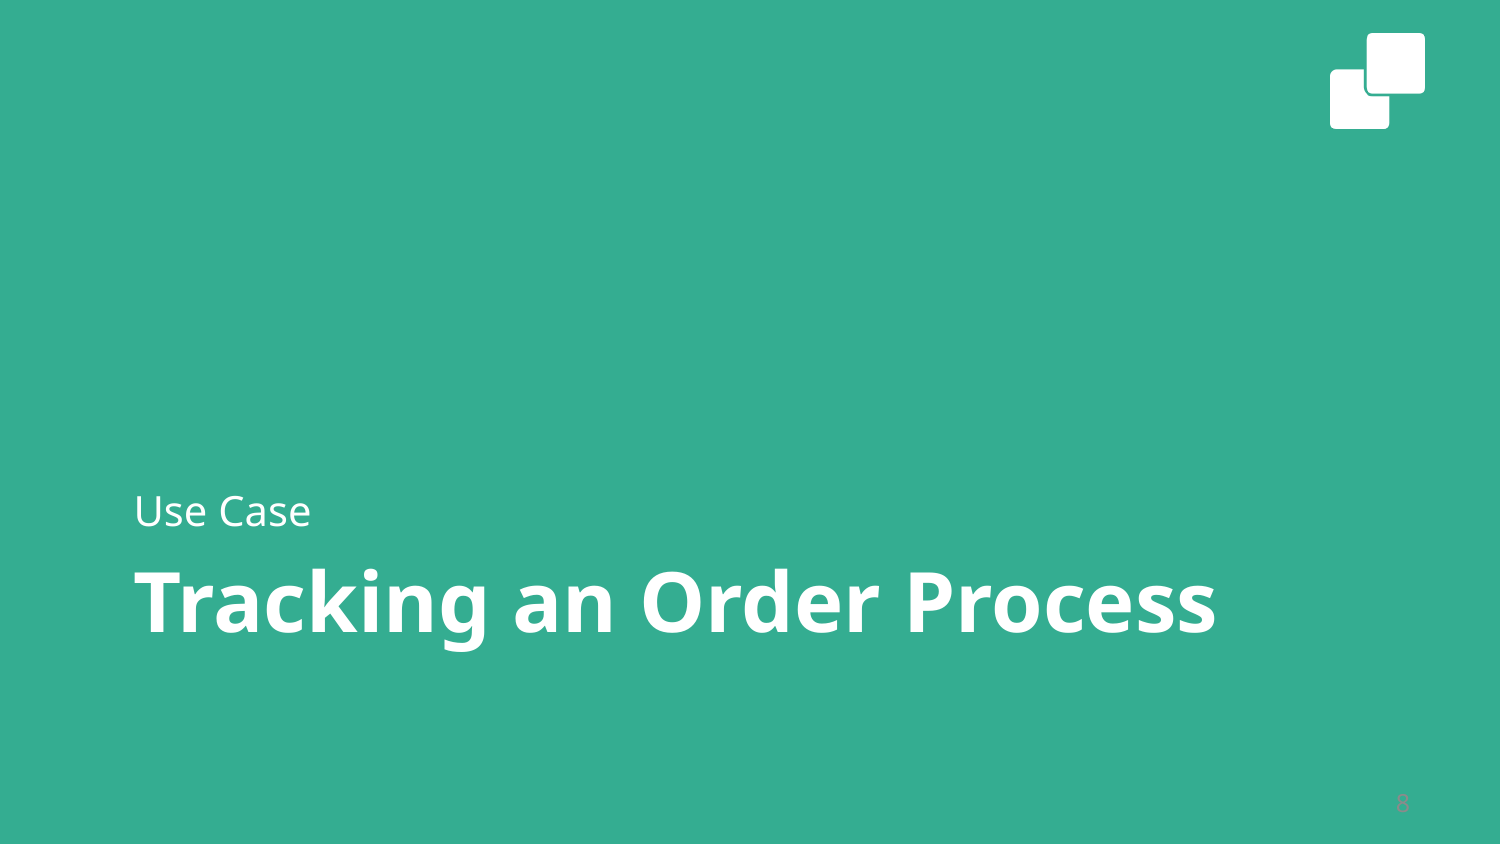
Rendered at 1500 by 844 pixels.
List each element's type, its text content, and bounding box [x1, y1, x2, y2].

list Use Case [118, 357, 1394, 543]
picture [1330, 33, 1425, 129]
title Tracking an Order Process [118, 543, 1394, 710]
slide_number 8 [1074, 782, 1425, 827]
